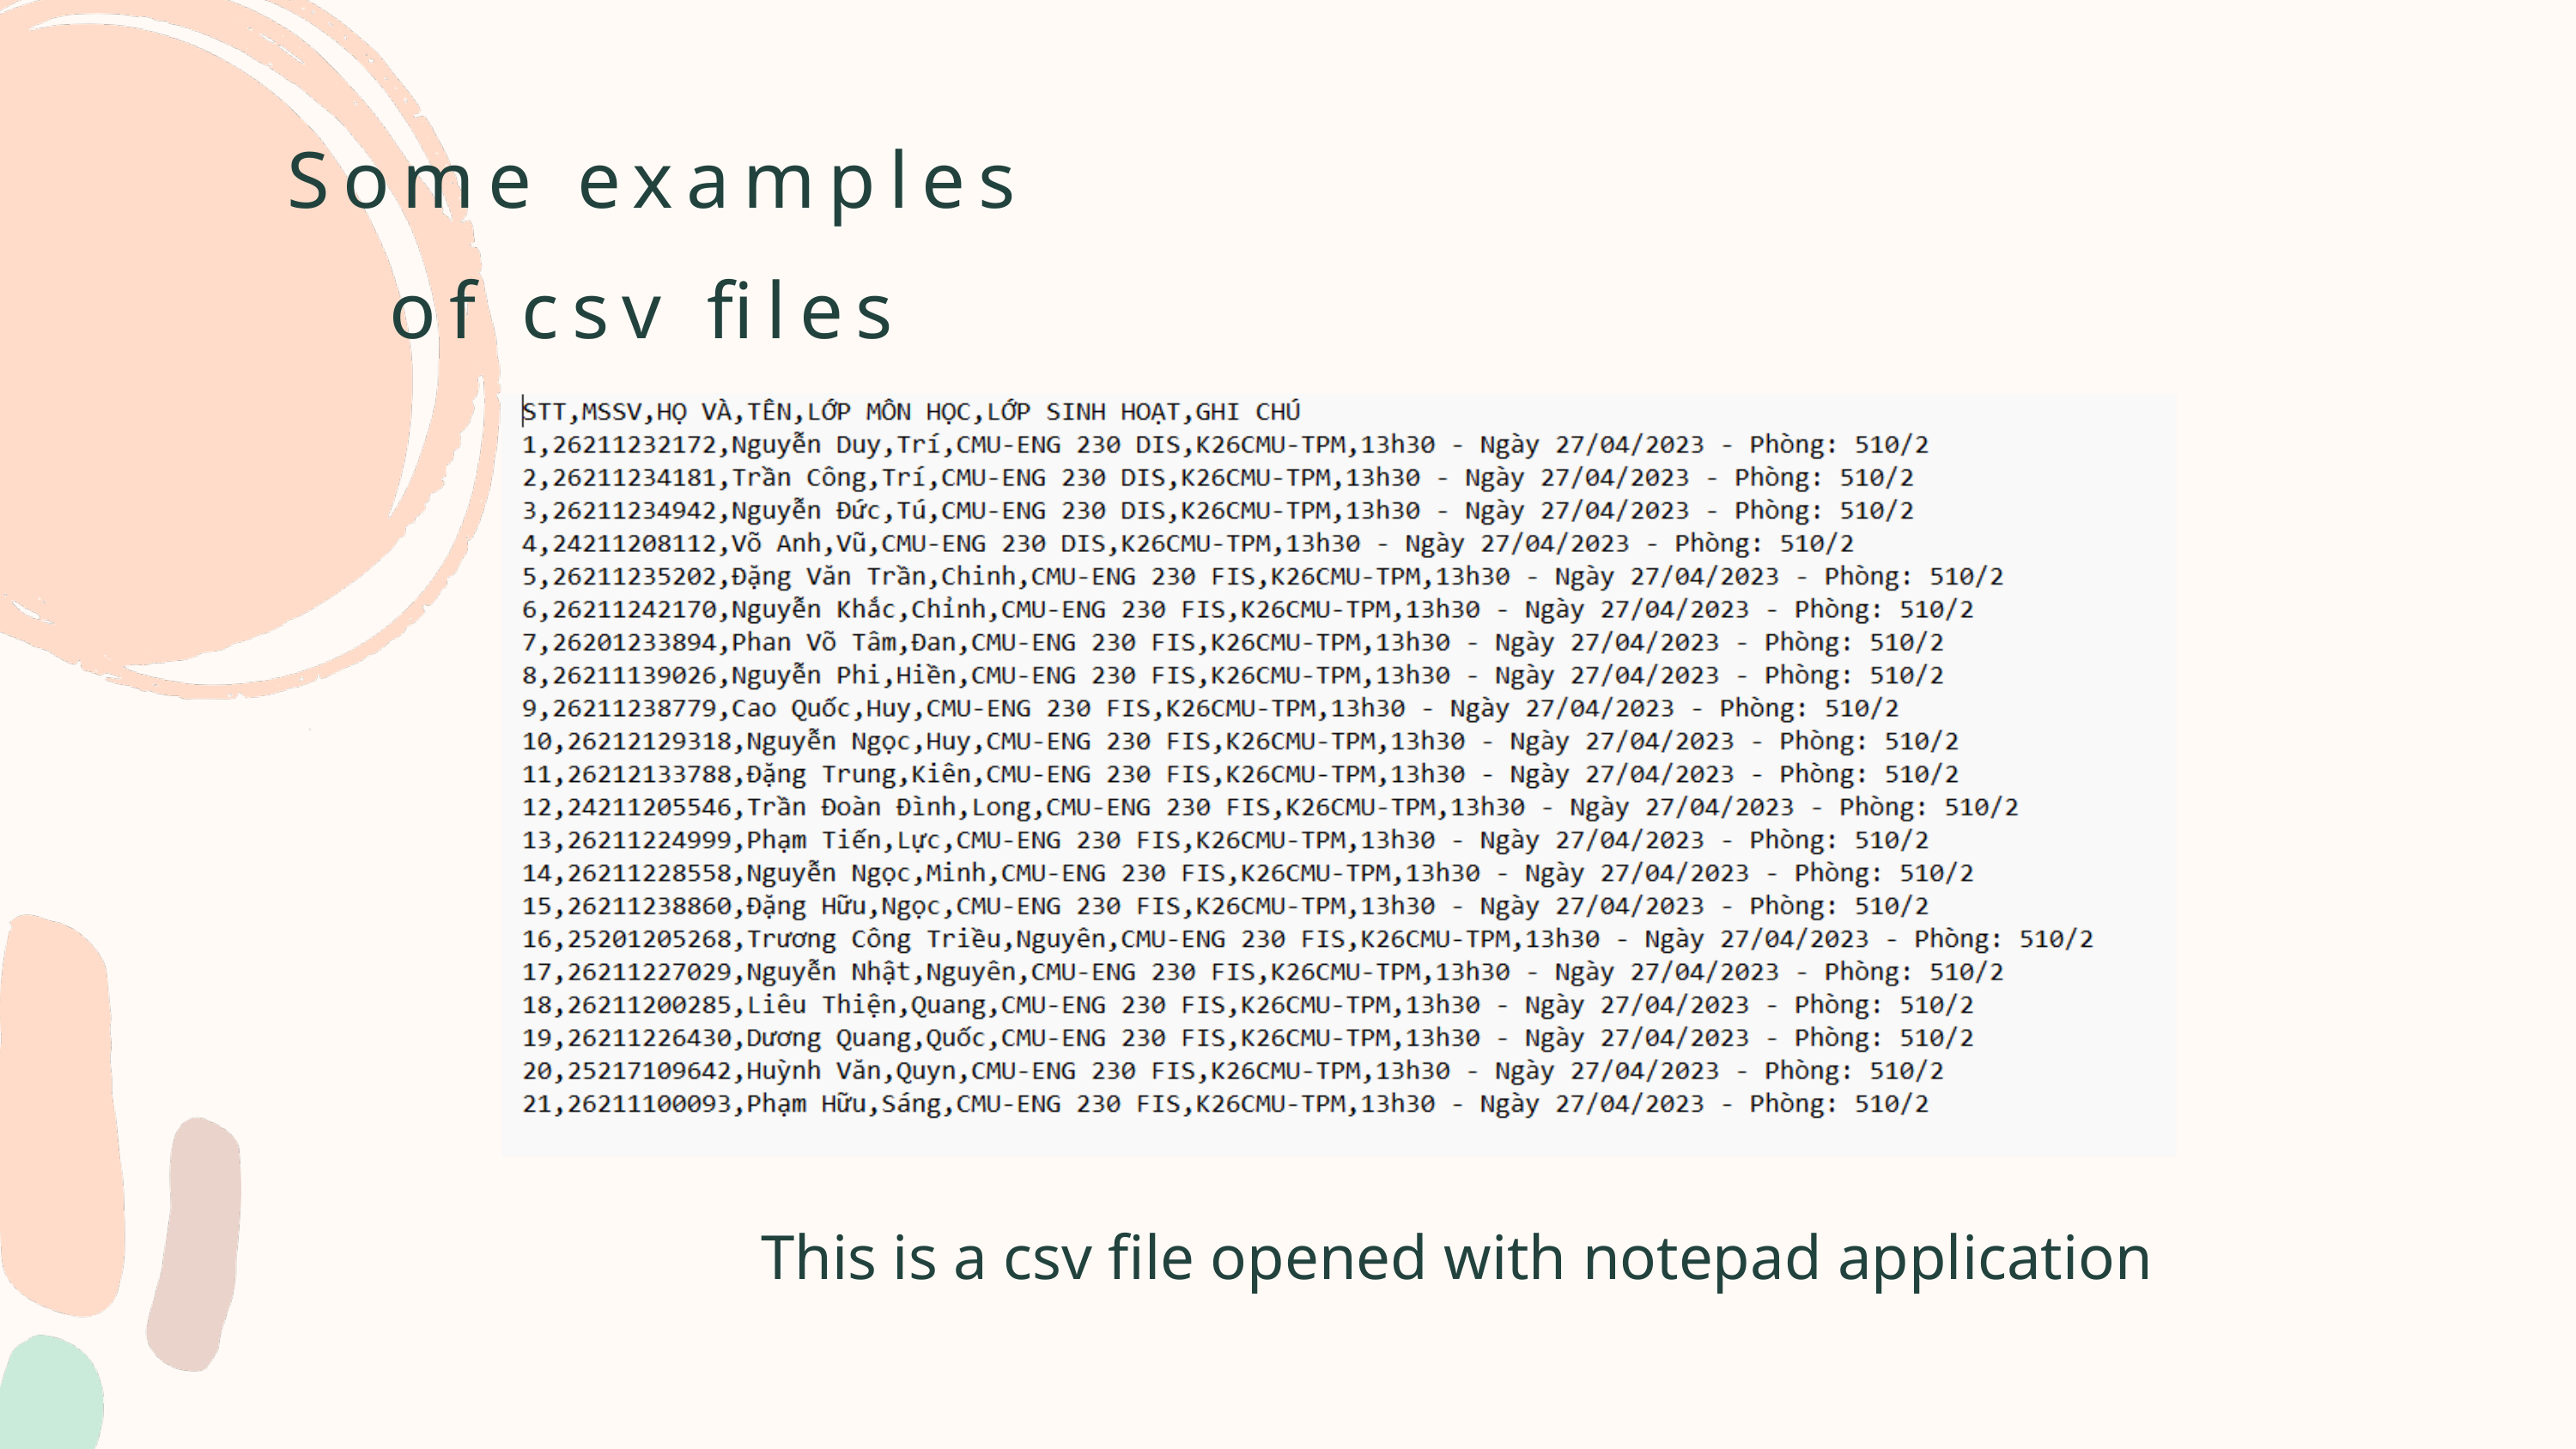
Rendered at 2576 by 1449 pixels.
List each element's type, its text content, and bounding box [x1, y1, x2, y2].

picture [0, 912, 242, 1449]
picture [0, 0, 2177, 1157]
text_box Some examples of csv files [506, 92, 1042, 355]
text_box This is a csv file opened with notepad application [713, 1206, 2202, 1292]
